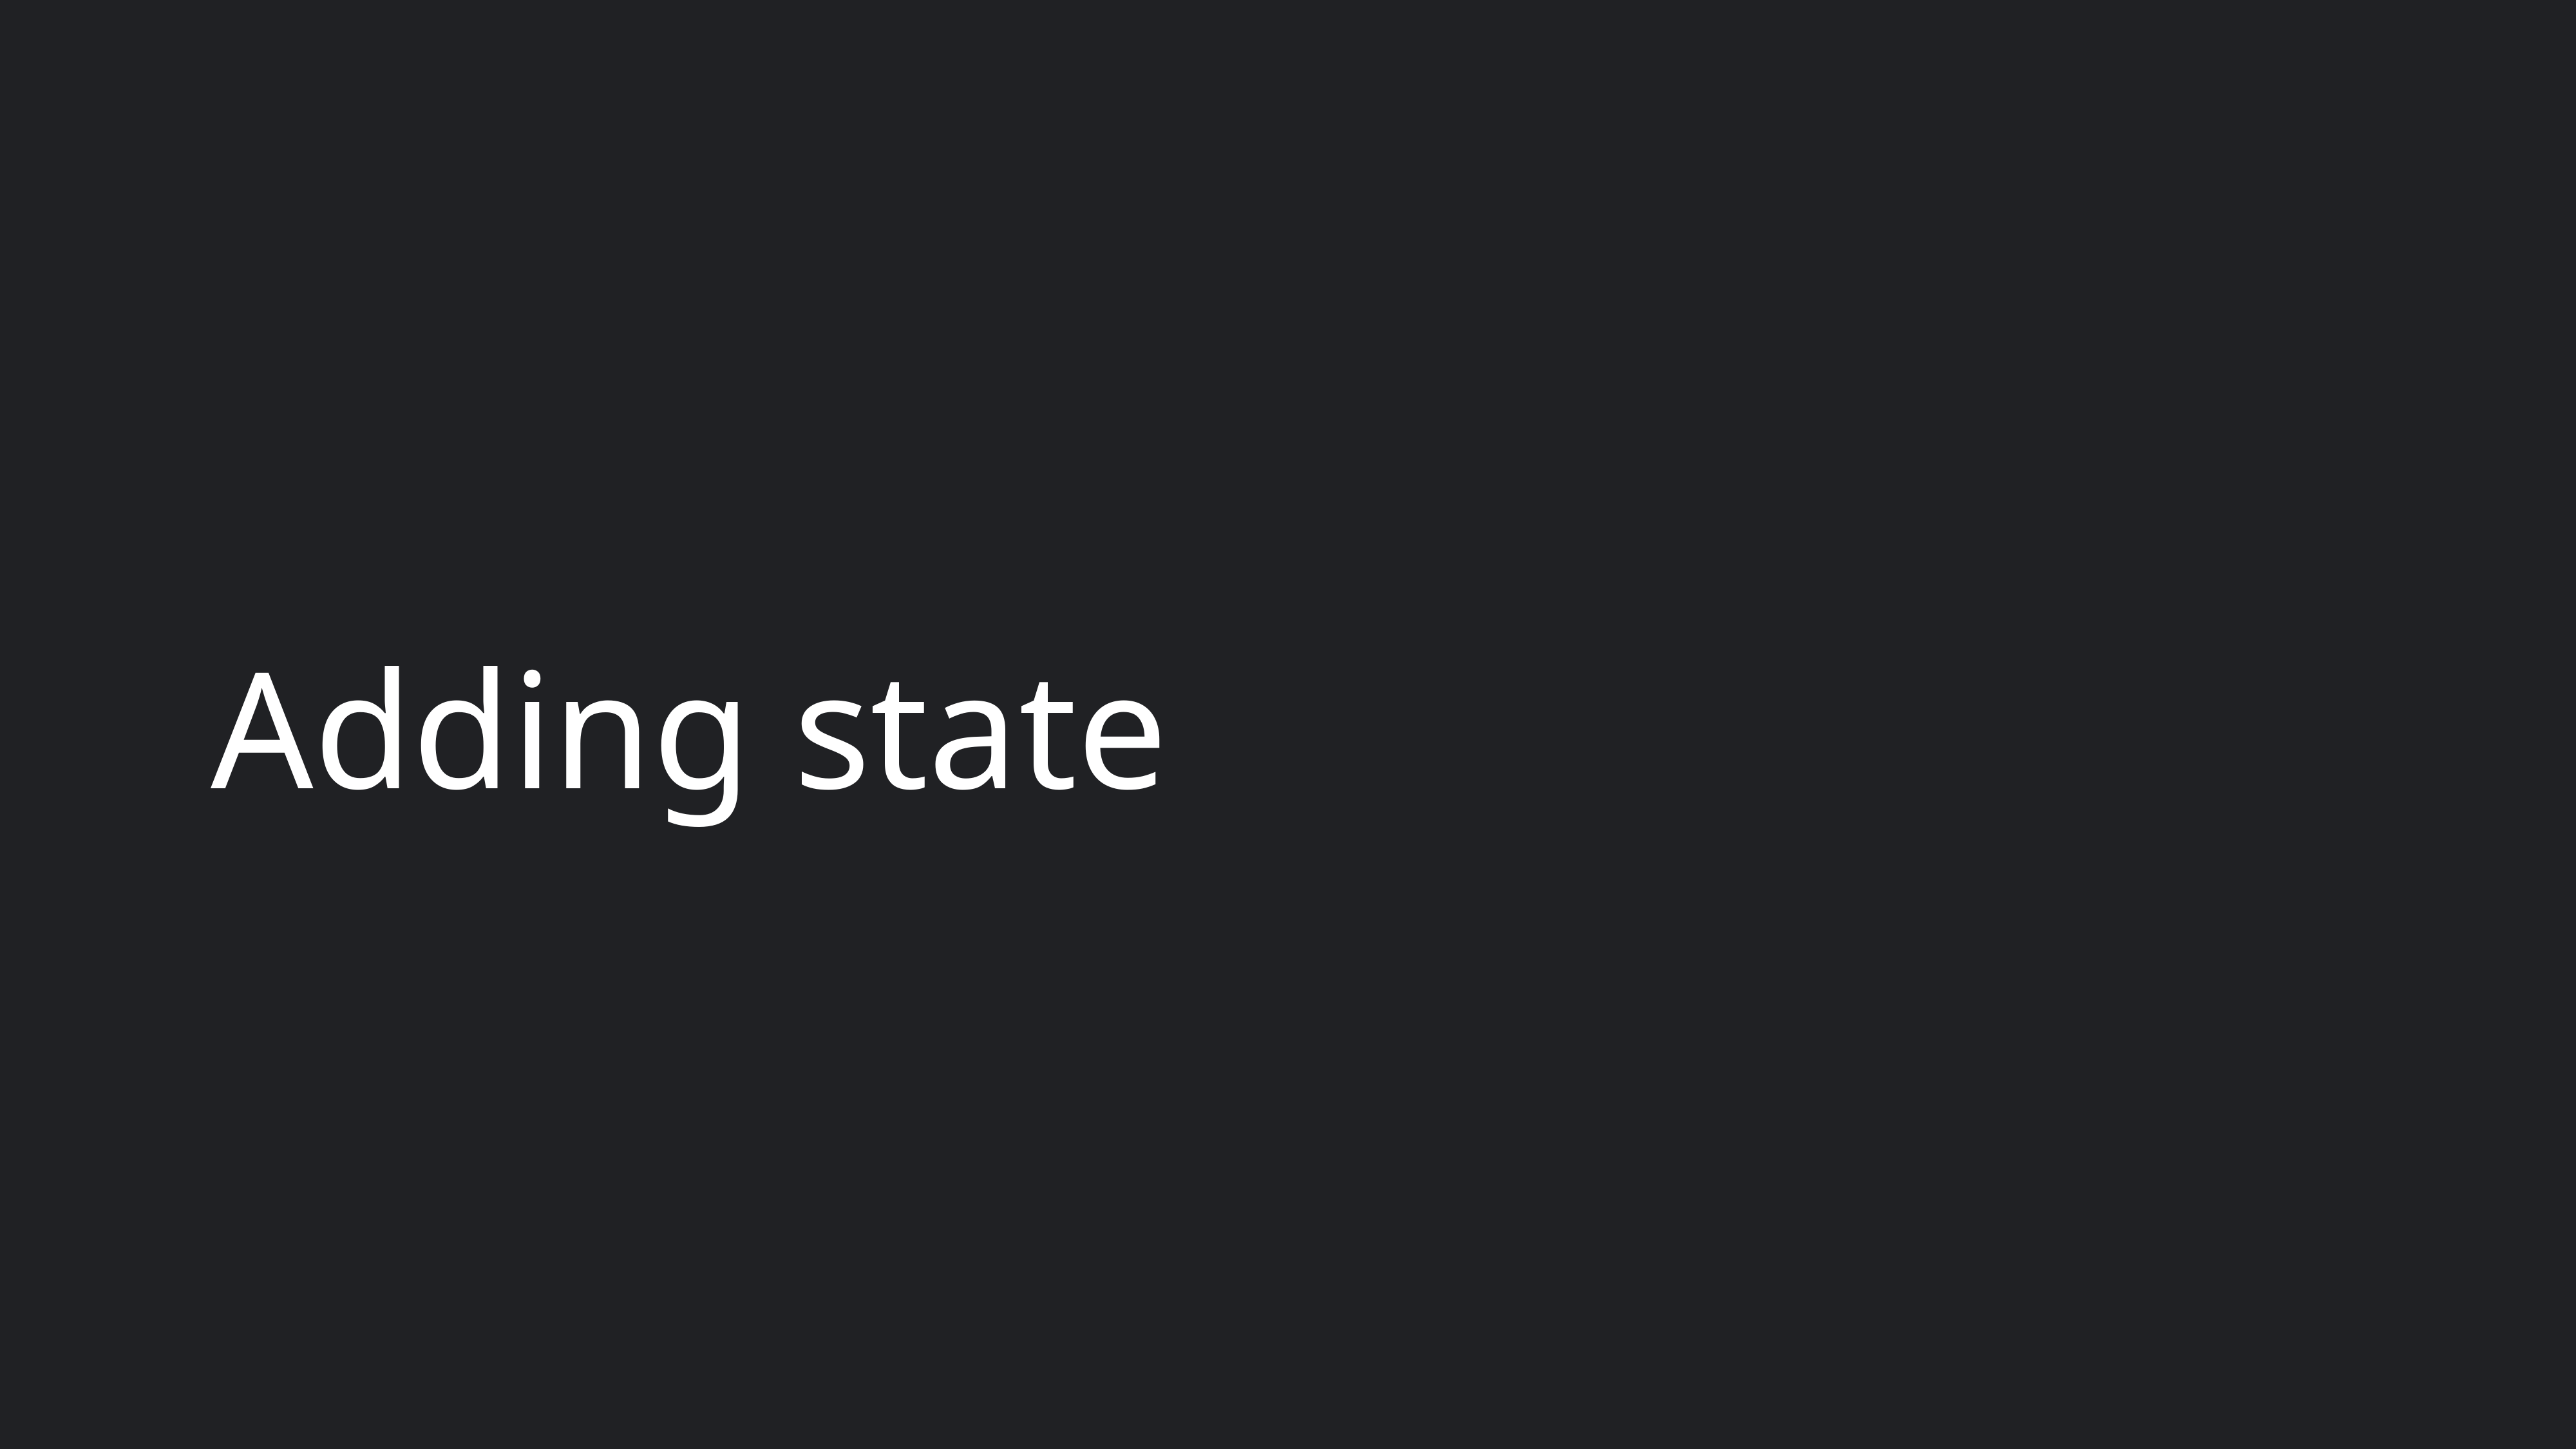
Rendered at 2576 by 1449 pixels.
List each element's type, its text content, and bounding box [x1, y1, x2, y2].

text_box Adding state [211, 213, 2365, 1236]
